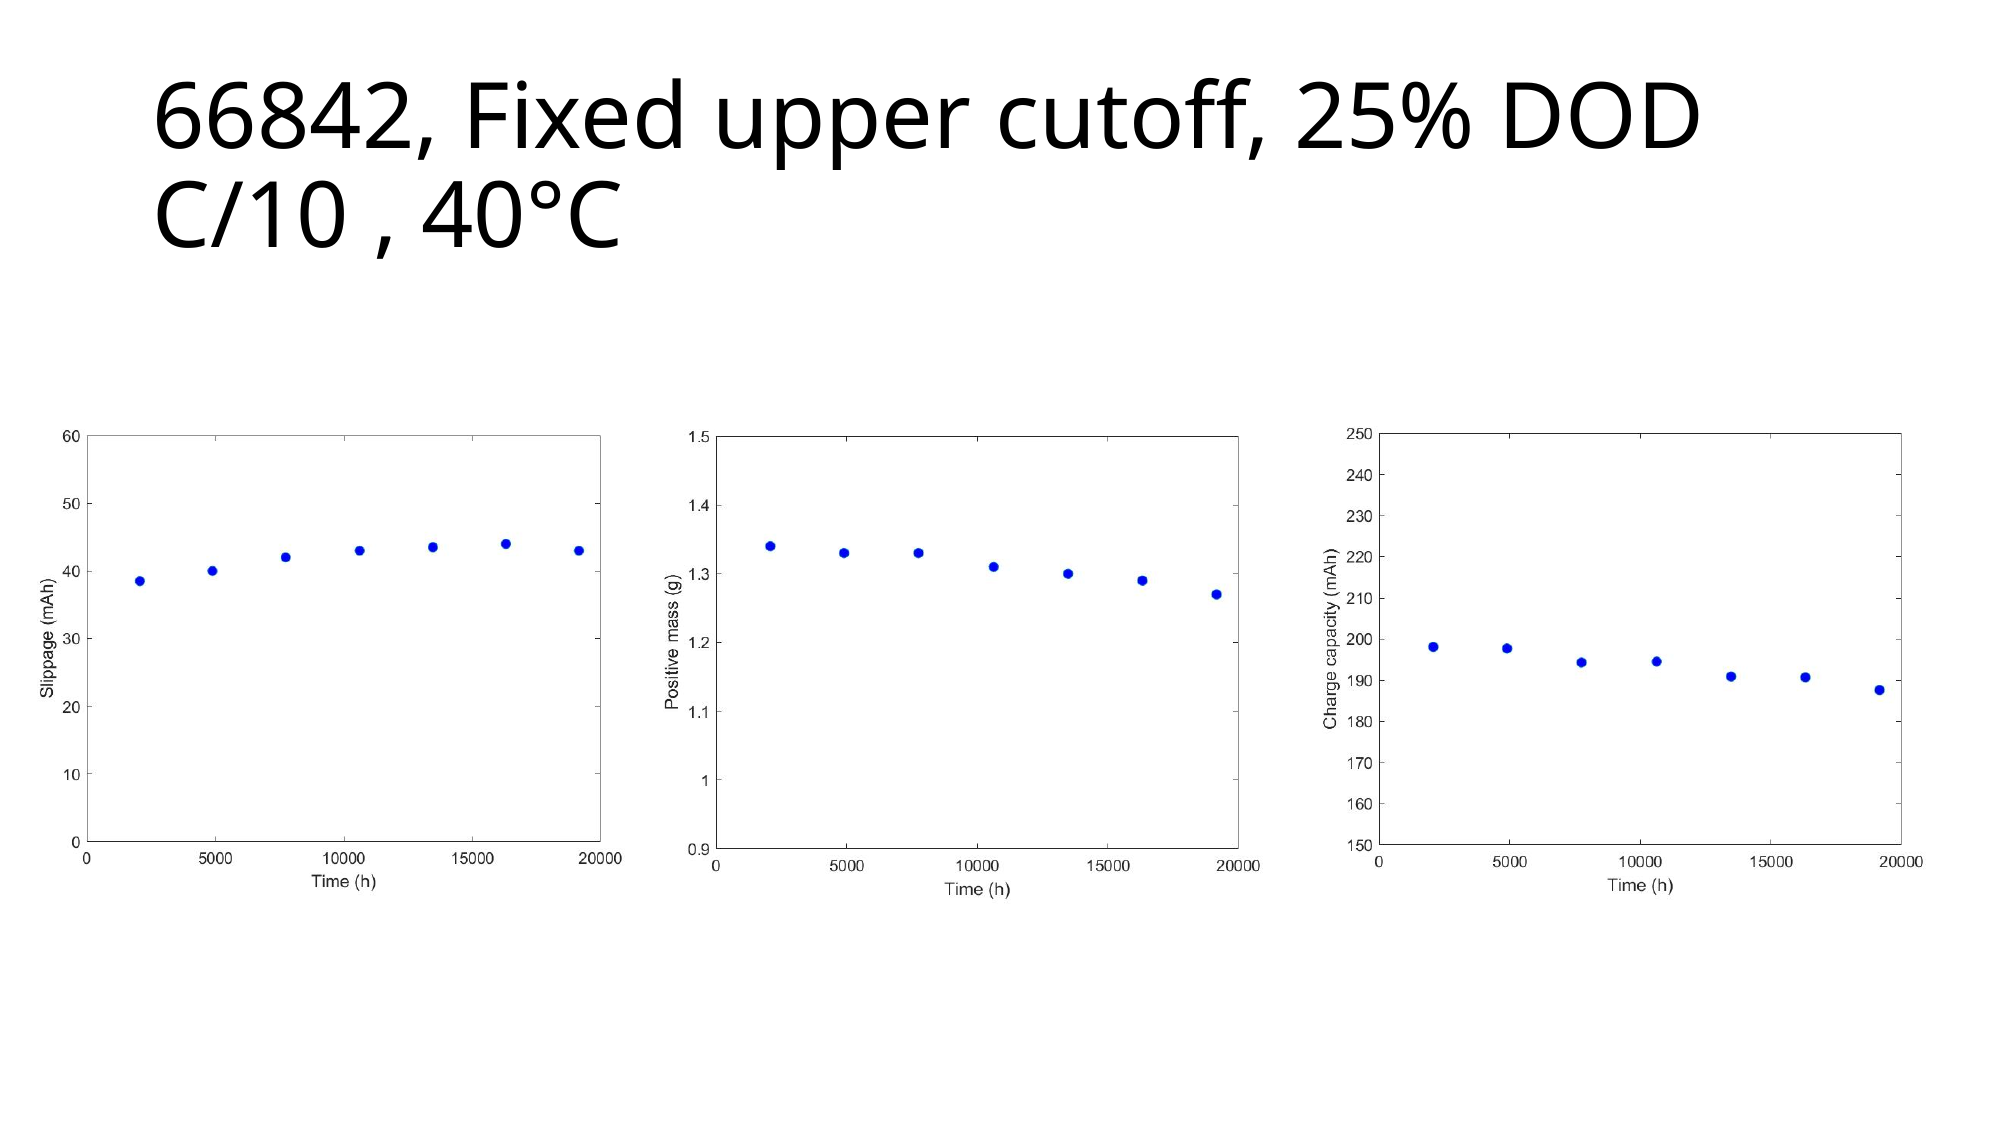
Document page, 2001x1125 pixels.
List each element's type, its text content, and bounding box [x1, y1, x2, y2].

title 66842, Fixed upper cutoff, 25% DOD C/10 , 40°C [137, 59, 1863, 278]
picture [0, 398, 1302, 904]
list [1291, 395, 1965, 900]
